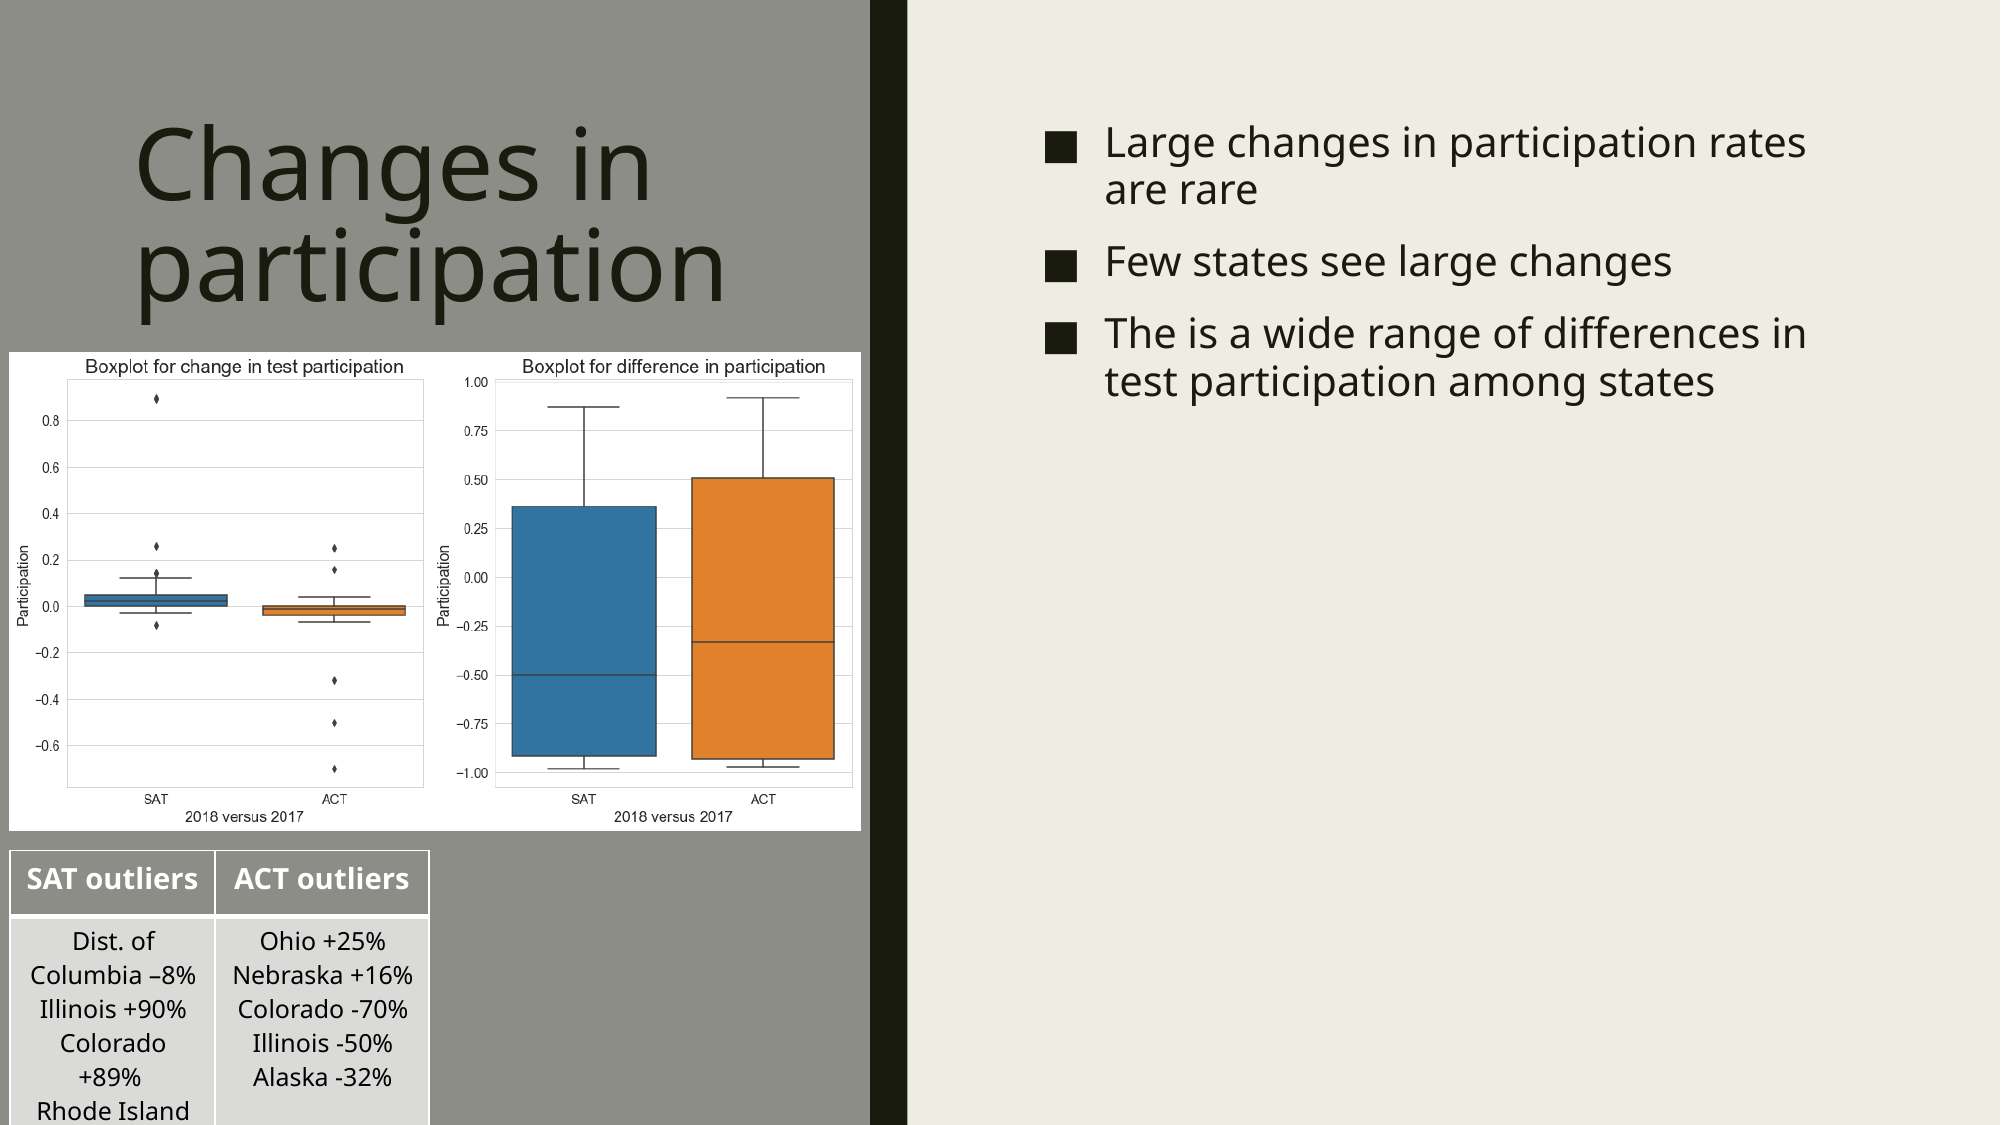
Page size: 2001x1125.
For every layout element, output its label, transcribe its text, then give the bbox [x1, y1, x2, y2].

picture [9, 352, 861, 831]
title Changes in participation [118, 112, 752, 352]
list Large changes in participation rates are rare Few states see large changes The is a wide range of differences in test participation among states [1026, 112, 1882, 962]
table_cell Ohio +25% Nebraska +16% Colorado -70% Illinois -50% Alaska -32% [216, 919, 428, 1125]
table_cell Dist. of Columbia –8% Illinois +90% Colorado +89% Rhode Island +26% [11, 919, 214, 1125]
table_header SAT outliers [11, 851, 214, 914]
table_header ACT outliers [216, 851, 428, 914]
